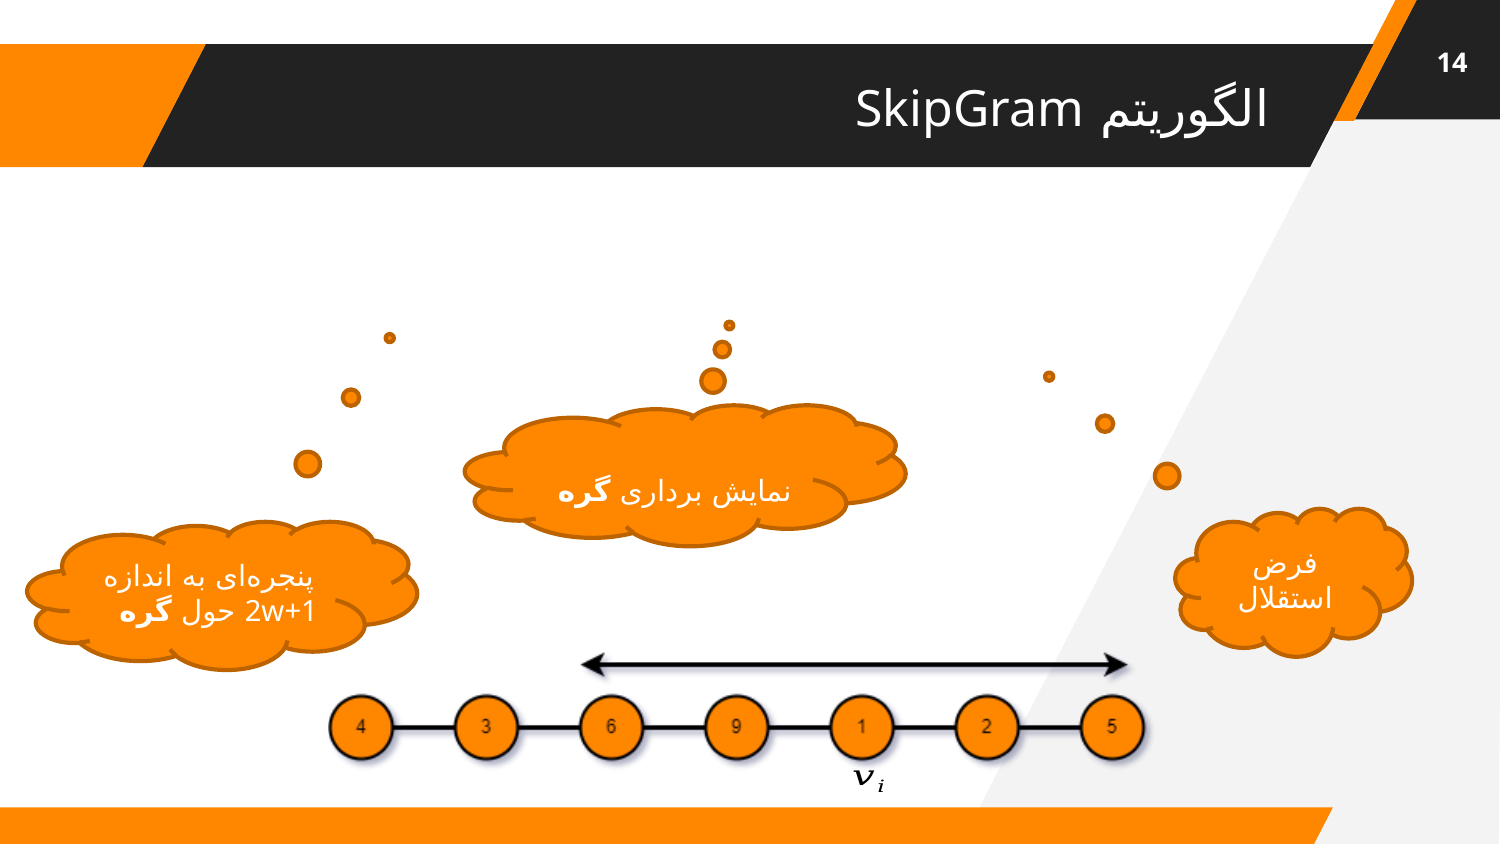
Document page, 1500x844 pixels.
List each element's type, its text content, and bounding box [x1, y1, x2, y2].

text_box فرض استقلال [1094, 413, 1116, 434]
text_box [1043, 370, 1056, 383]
text_box فرض استقلال [1173, 506, 1415, 659]
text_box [328, 650, 1162, 797]
text_box فرض استقلال [1152, 461, 1182, 491]
slide_number 14 [1403, 4, 1500, 125]
title الگوریتم SkipGram [181, 45, 1285, 169]
